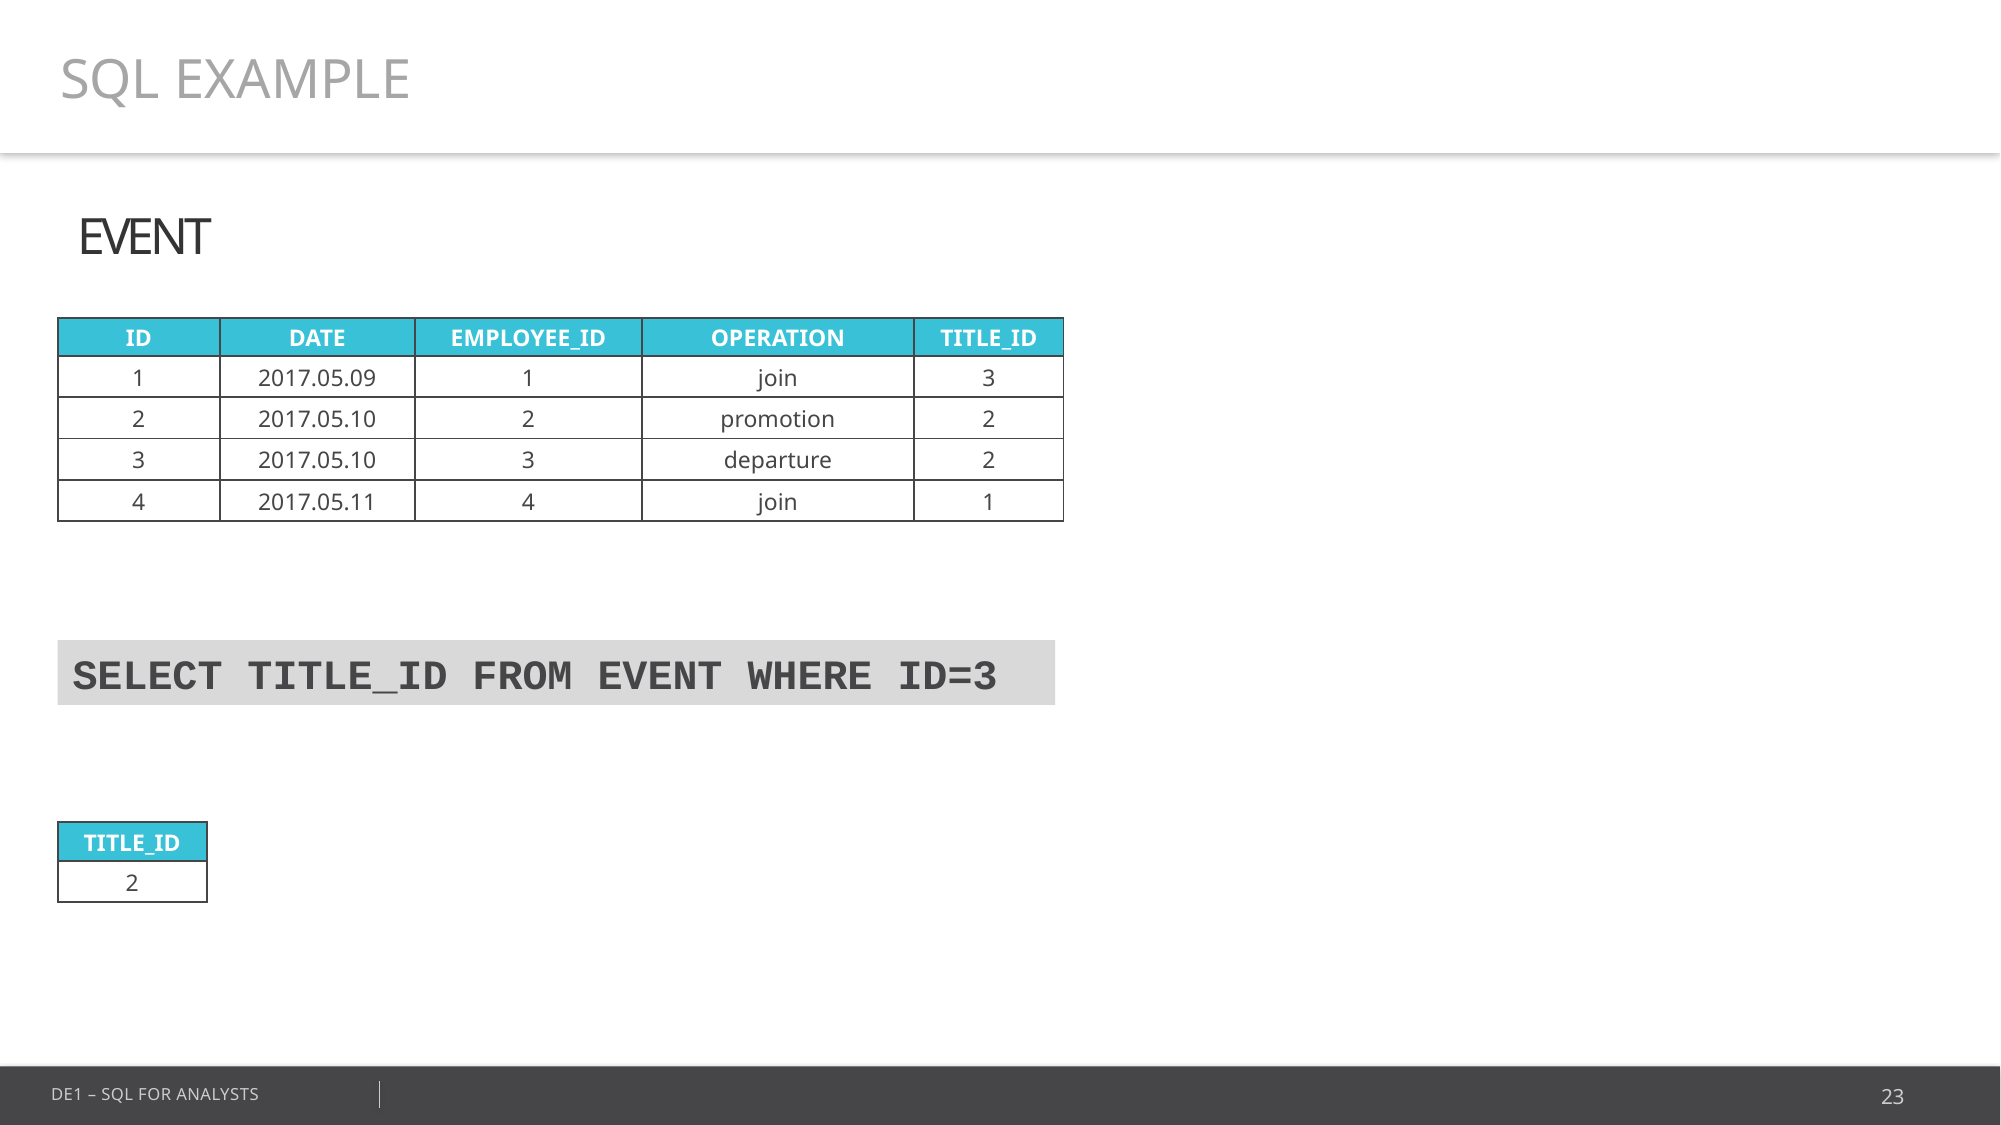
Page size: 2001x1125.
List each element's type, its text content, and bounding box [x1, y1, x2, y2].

table_cell 2 [416, 398, 641, 438]
table_header EMPLOYEE_ID [416, 319, 641, 355]
table_cell 1 [416, 357, 641, 396]
table_cell join [643, 481, 913, 520]
table_header DATE [221, 319, 414, 355]
text_box SELECT TITLE_ID FROM EVENT WHERE ID=3 [57, 640, 1056, 705]
table_cell 4 [416, 481, 641, 520]
table_header TITLE_ID [59, 823, 206, 860]
table_header TITLE_ID [915, 319, 1063, 355]
table_cell 2 [915, 439, 1063, 479]
table_cell 3 [59, 439, 219, 479]
table_header OPERATION [643, 319, 913, 355]
list SQL EXAMPLE [0, 0, 2000, 153]
table_cell 2017.05.10 [221, 439, 414, 479]
table_cell 2 [59, 398, 219, 438]
table_cell 2 [915, 398, 1063, 438]
table_cell 3 [915, 357, 1063, 396]
table_cell 4 [59, 481, 219, 520]
table_cell join [643, 357, 913, 396]
table_cell 2017.05.10 [221, 398, 414, 438]
table_cell 1 [59, 357, 219, 396]
table_cell 2017.05.11 [221, 481, 414, 520]
table_header ID [59, 319, 219, 355]
text_box EVENT [62, 197, 227, 273]
table_cell promotion [643, 398, 913, 438]
table_cell 2 [59, 862, 206, 901]
table_cell 2017.05.09 [221, 357, 414, 396]
table_cell 3 [416, 439, 641, 479]
table_cell departure [643, 439, 913, 479]
table_cell 1 [915, 481, 1063, 520]
